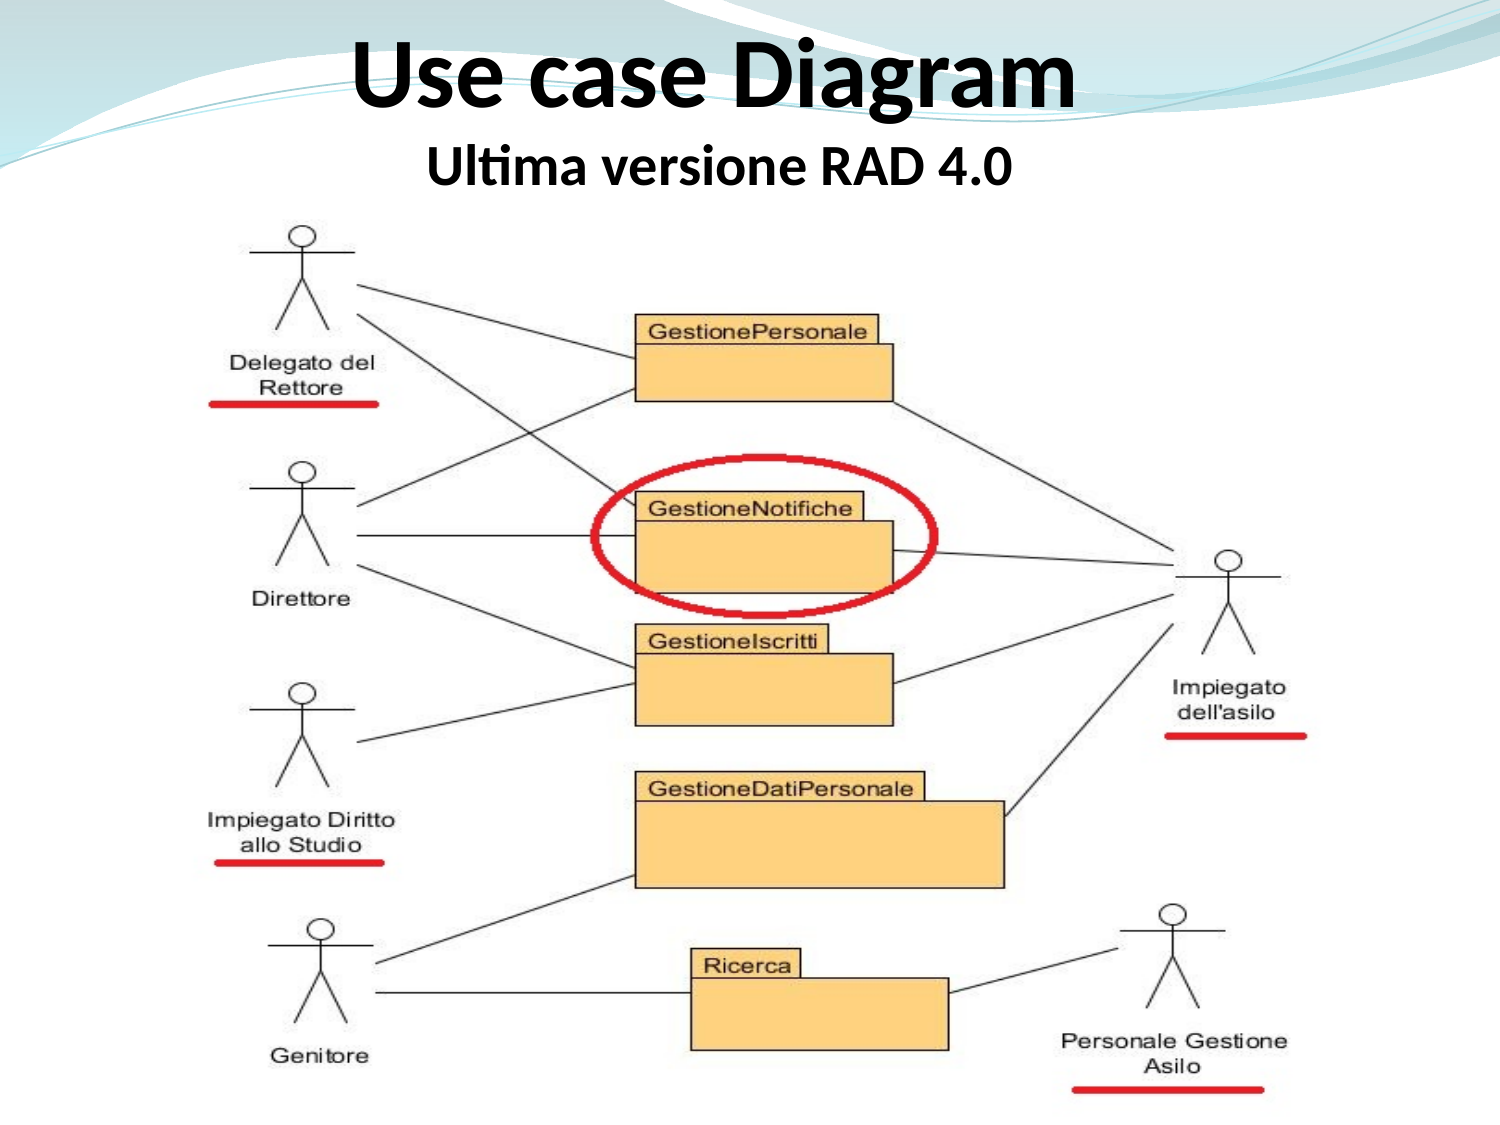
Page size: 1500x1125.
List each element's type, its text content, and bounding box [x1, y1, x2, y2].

picture [135, 195, 1377, 1125]
text_box Use case Diagram Ultima versione RAD 4.0 [159, 0, 1294, 195]
